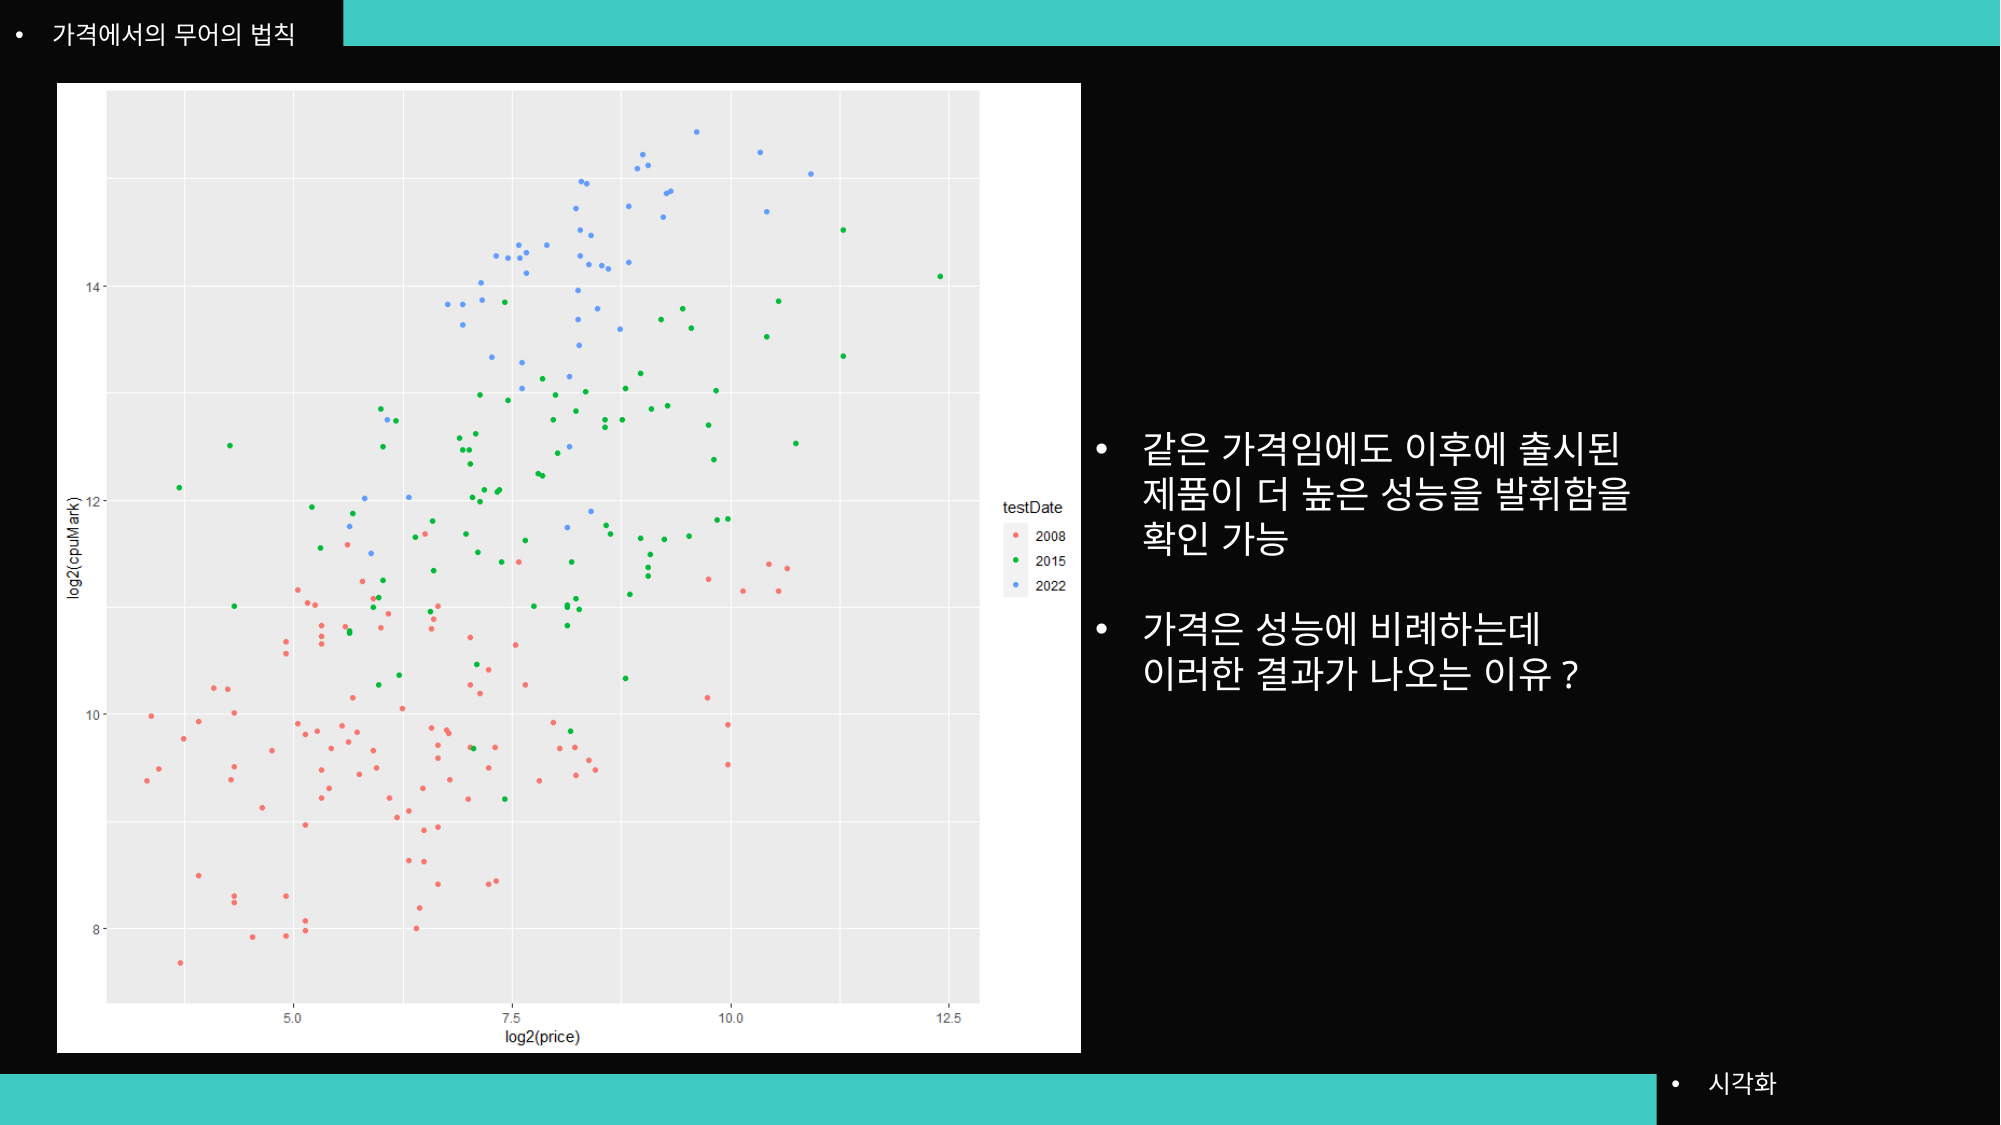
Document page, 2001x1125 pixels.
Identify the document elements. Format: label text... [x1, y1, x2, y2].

list 시각화 [1656, 1045, 1999, 1125]
list 가격에서의 무어의 법칙 [0, 0, 342, 77]
picture [57, 83, 1081, 1053]
text_box 같은 가격임에도 이후에 출시된 제품이 더 높은 성능을 발휘함을 확인 가능 가격은 성능에 비례하는데 이러한 결과가 나오는 이유? [1081, 418, 1657, 704]
